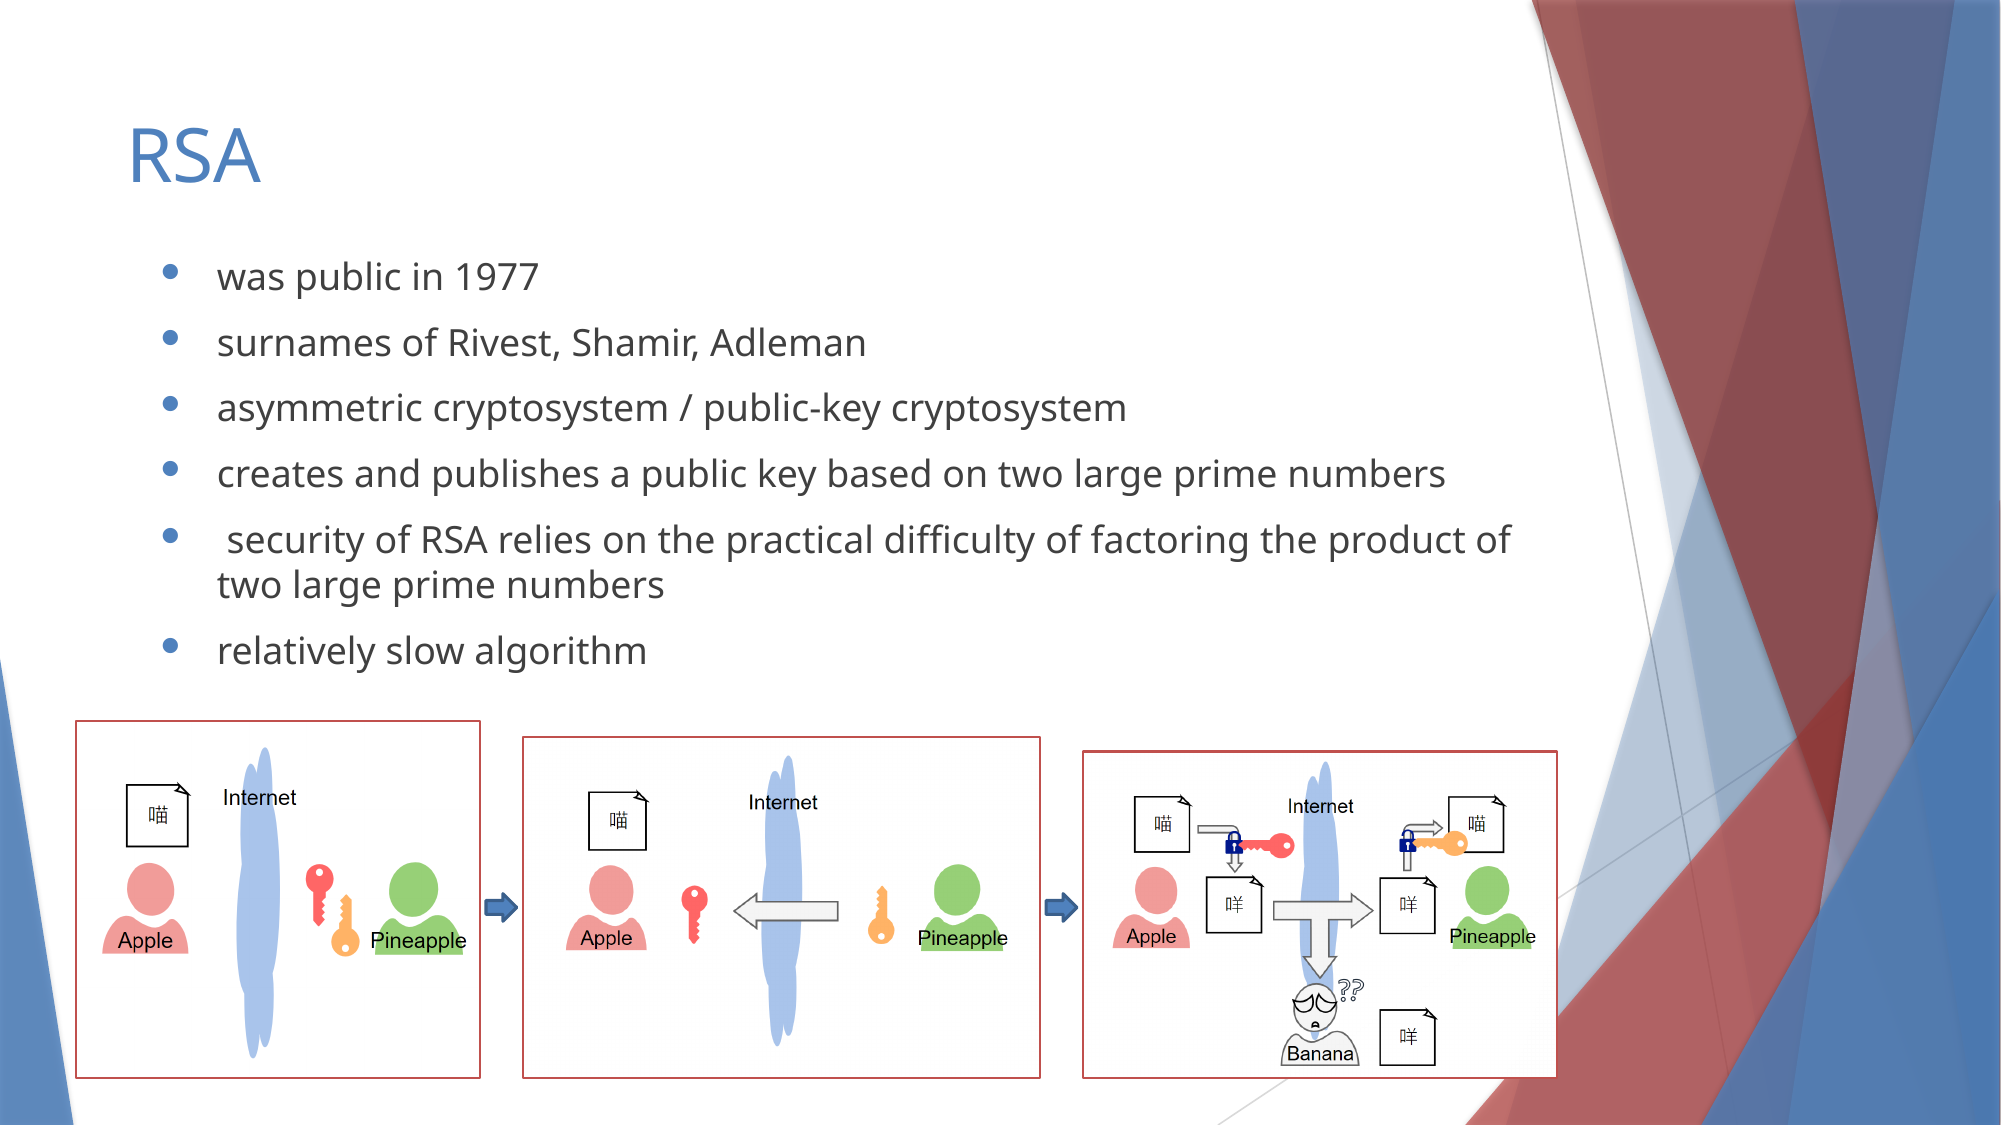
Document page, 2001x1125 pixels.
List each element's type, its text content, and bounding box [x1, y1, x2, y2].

picture [76, 721, 480, 1077]
text_box [1044, 892, 1078, 923]
text_box was public in 1977 surnames of Rivest, Shamir, Adleman asymmetric cryptosystem / public-key cryptosystem creates and publishes a public key based on two large prime numbers security of RSA relies on the practical difficulty of factoring the product of two large prime numbers relatively slow algorithm [145, 245, 1556, 935]
picture [523, 737, 1040, 1077]
text_box [485, 892, 518, 923]
picture [1083, 751, 1557, 1077]
title RSA [111, 99, 1522, 317]
